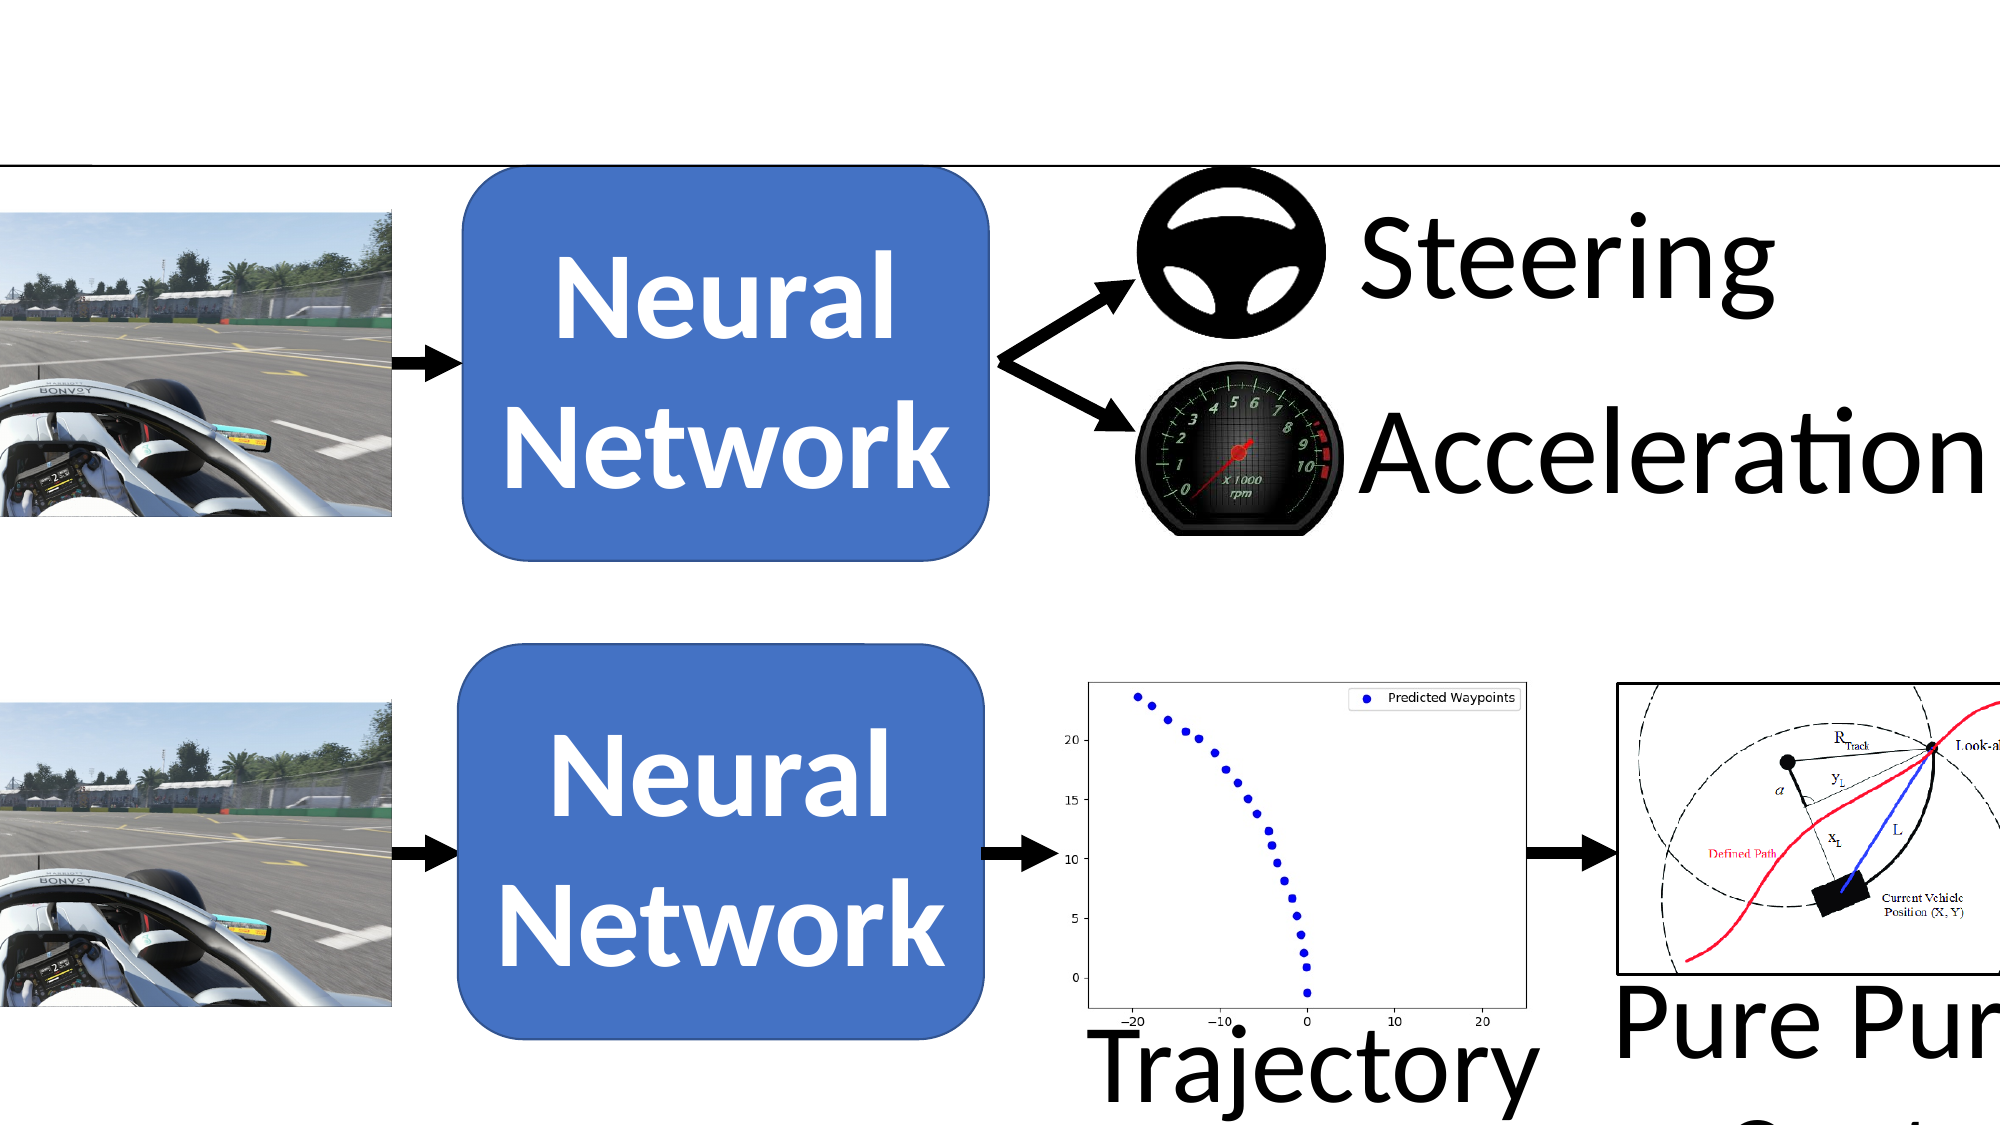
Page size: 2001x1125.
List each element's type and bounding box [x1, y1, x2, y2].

text_box [1576, 684, 2000, 1125]
picture [1017, 630, 1582, 1054]
picture [0, 699, 392, 1007]
text_box [0, 164, 2000, 1125]
picture [0, 209, 392, 517]
text_box [999, 165, 2000, 536]
